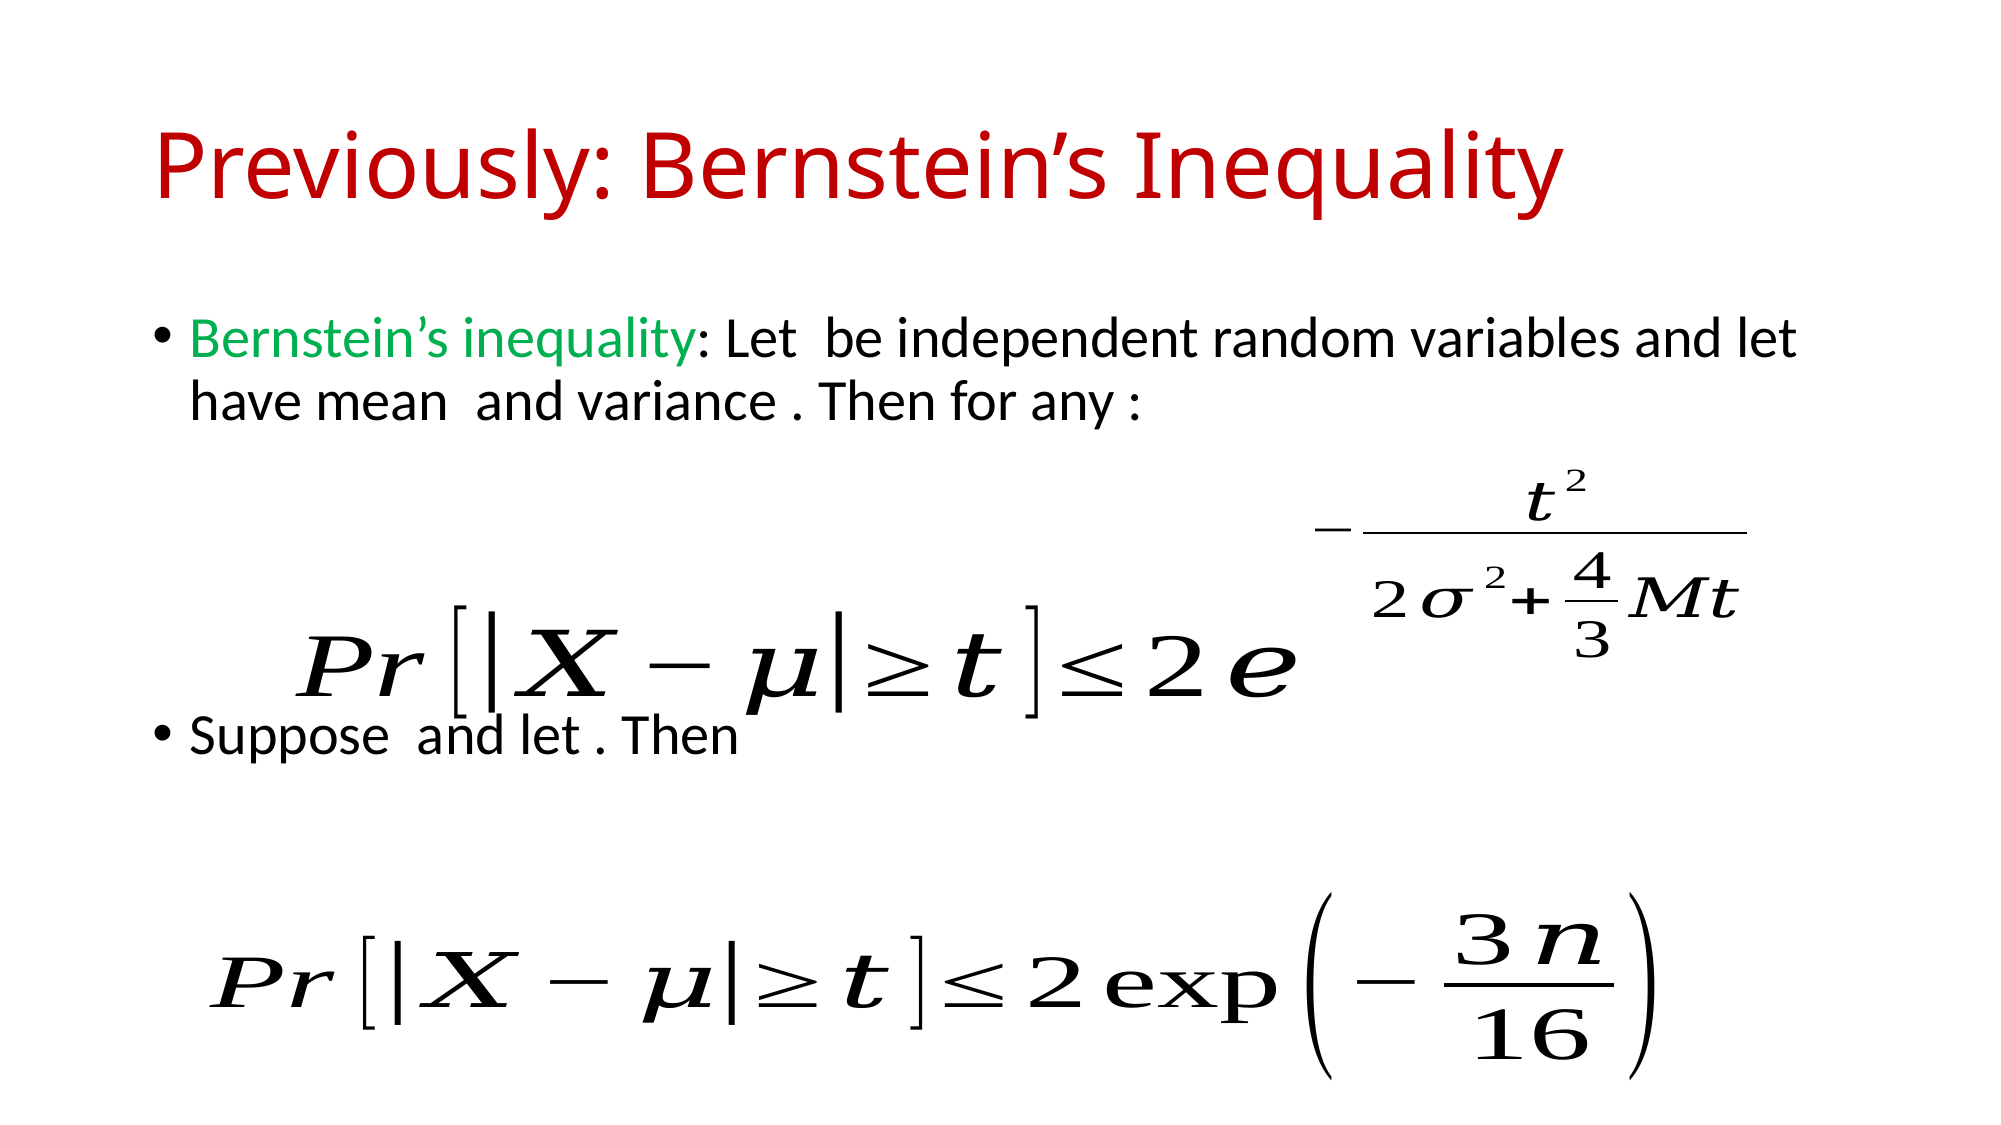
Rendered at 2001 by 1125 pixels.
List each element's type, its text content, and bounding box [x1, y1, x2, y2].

title Previously: Bernstein’s Inequality [137, 59, 1863, 278]
